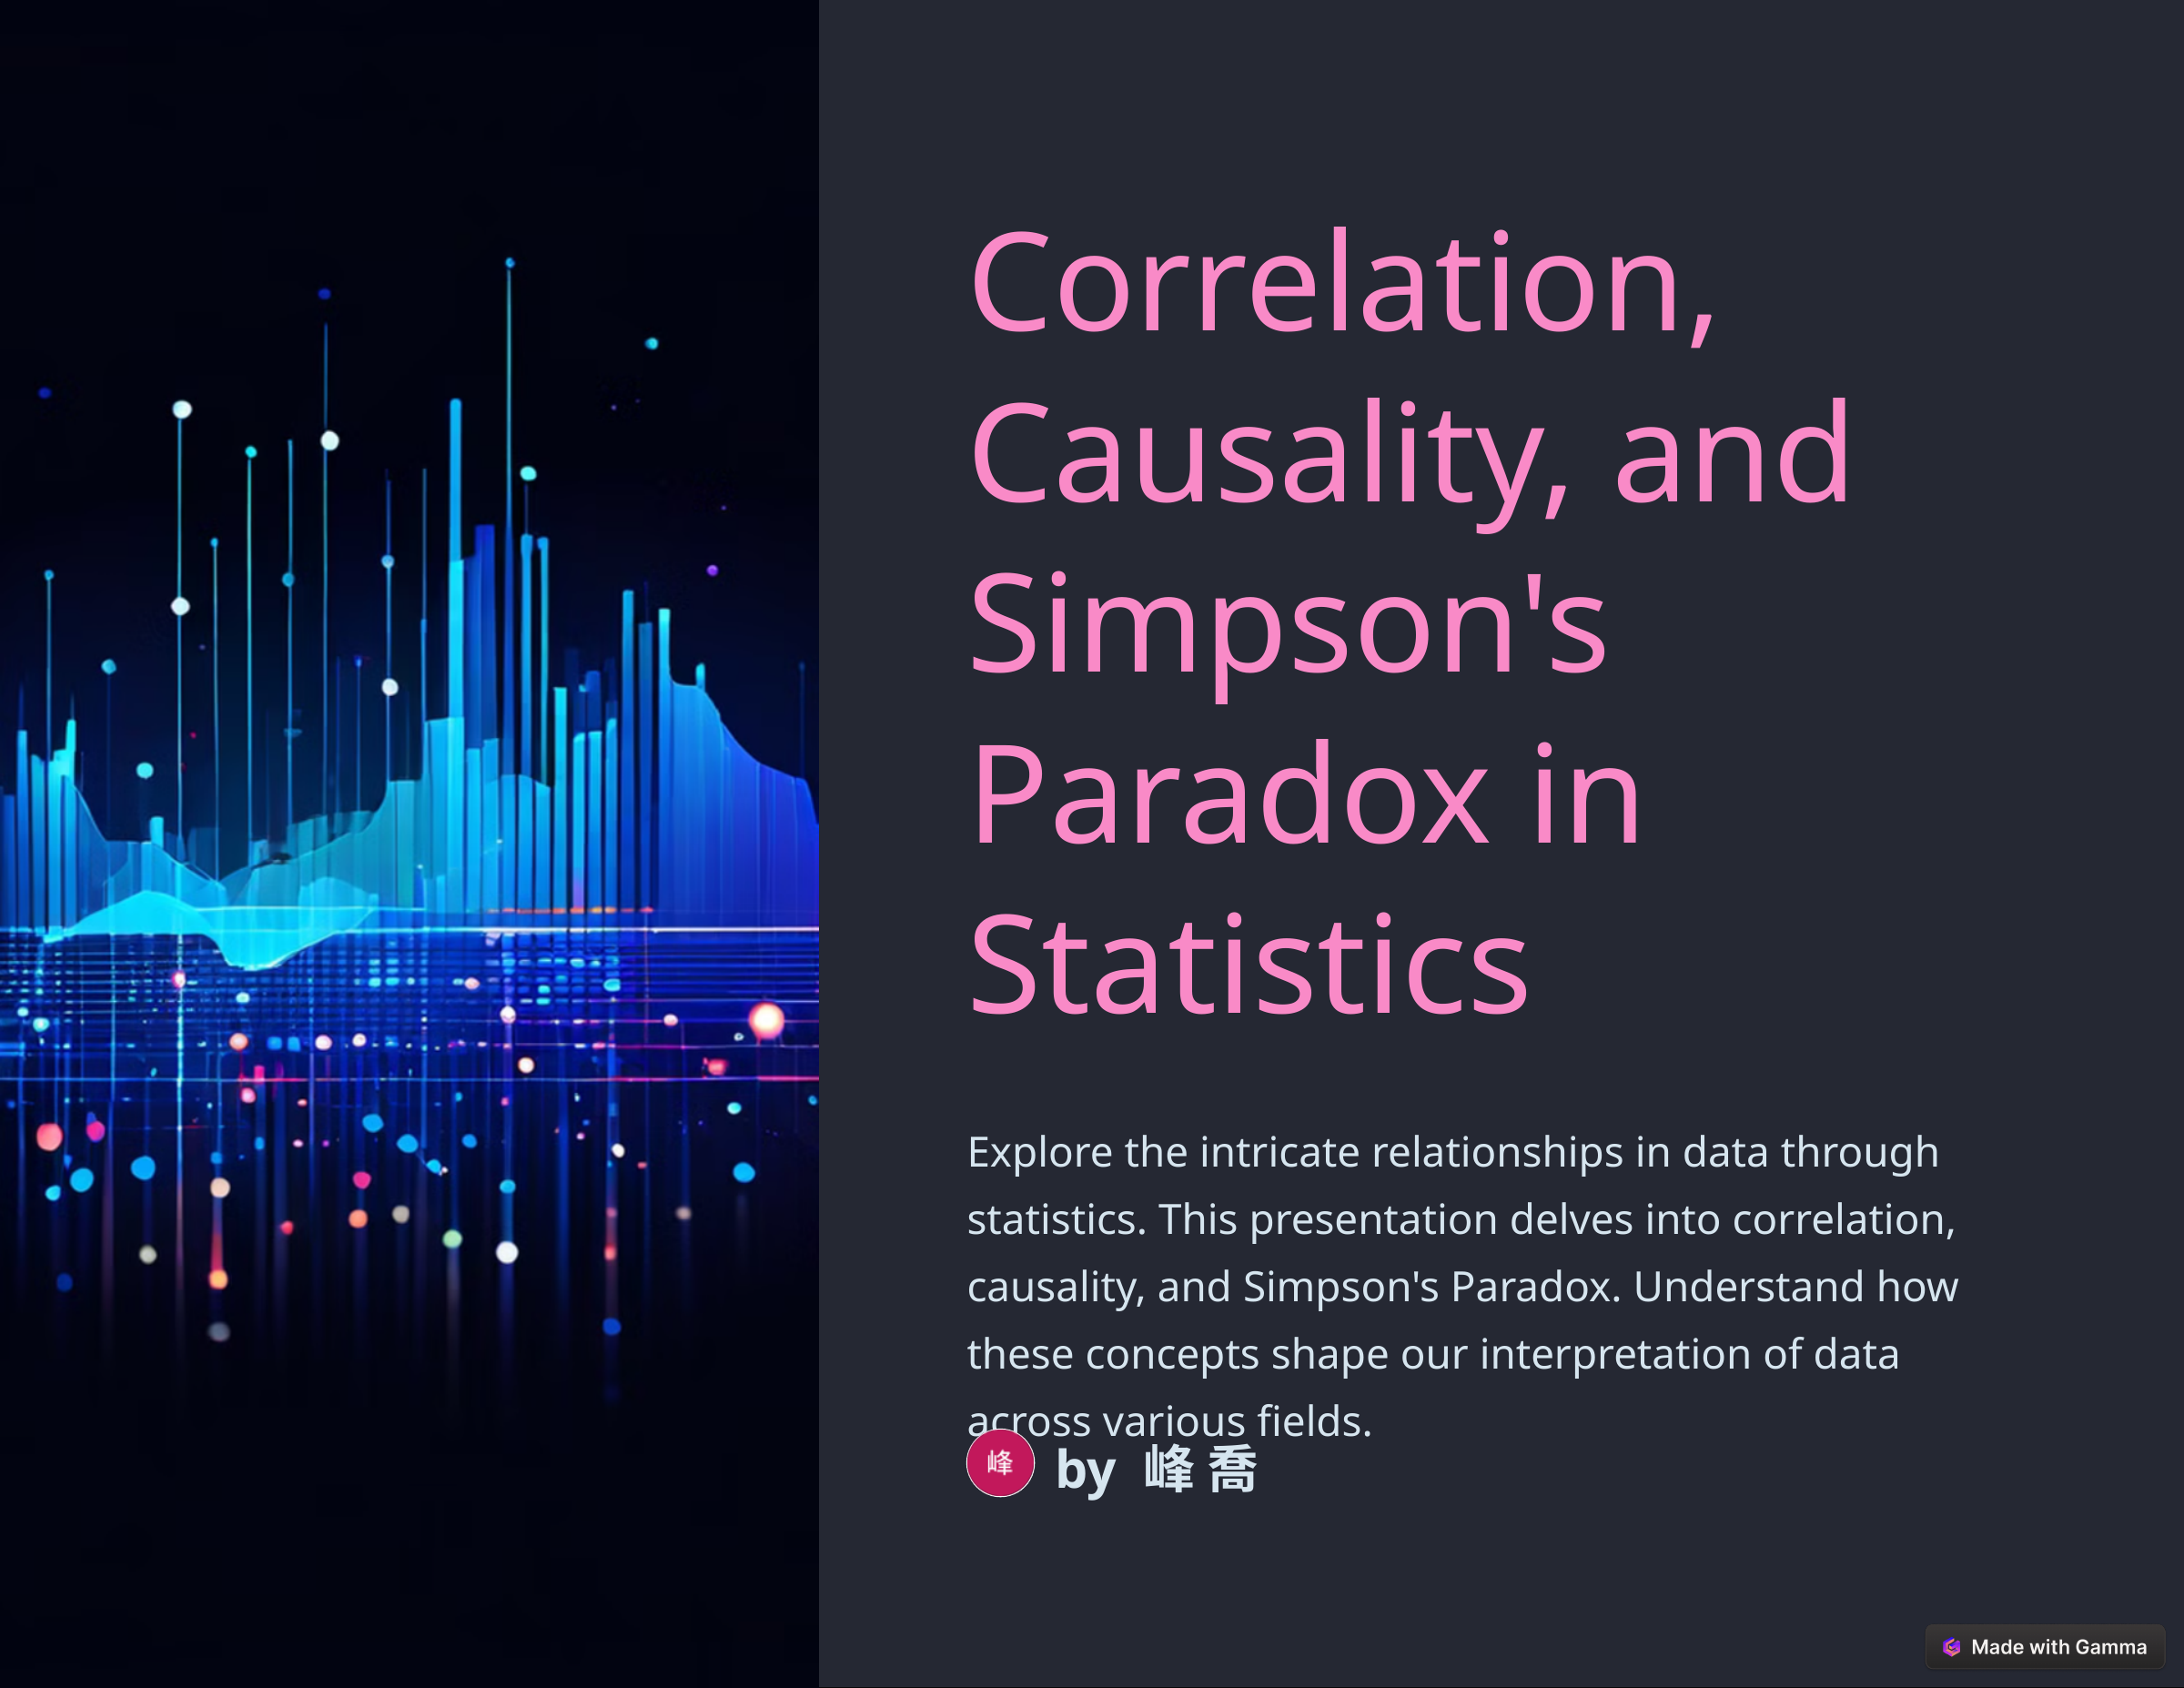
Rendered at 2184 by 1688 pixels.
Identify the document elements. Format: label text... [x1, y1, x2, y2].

text_box Explore the intricate relationships in data through statistics. This presentation delves into correlation, causality, and Simpson's Paradox. Understand how these concepts shape our interpretation of data across various fields. [966, 1107, 2037, 1379]
picture [967, 1430, 1034, 1496]
text_box Correlation, Causality, and Simpson's Paradox in Statistics [966, 187, 2037, 1046]
picture [1916, 1615, 2174, 1678]
picture [0, 0, 819, 1688]
text_box by 峰 喬 [1055, 1425, 1239, 1501]
